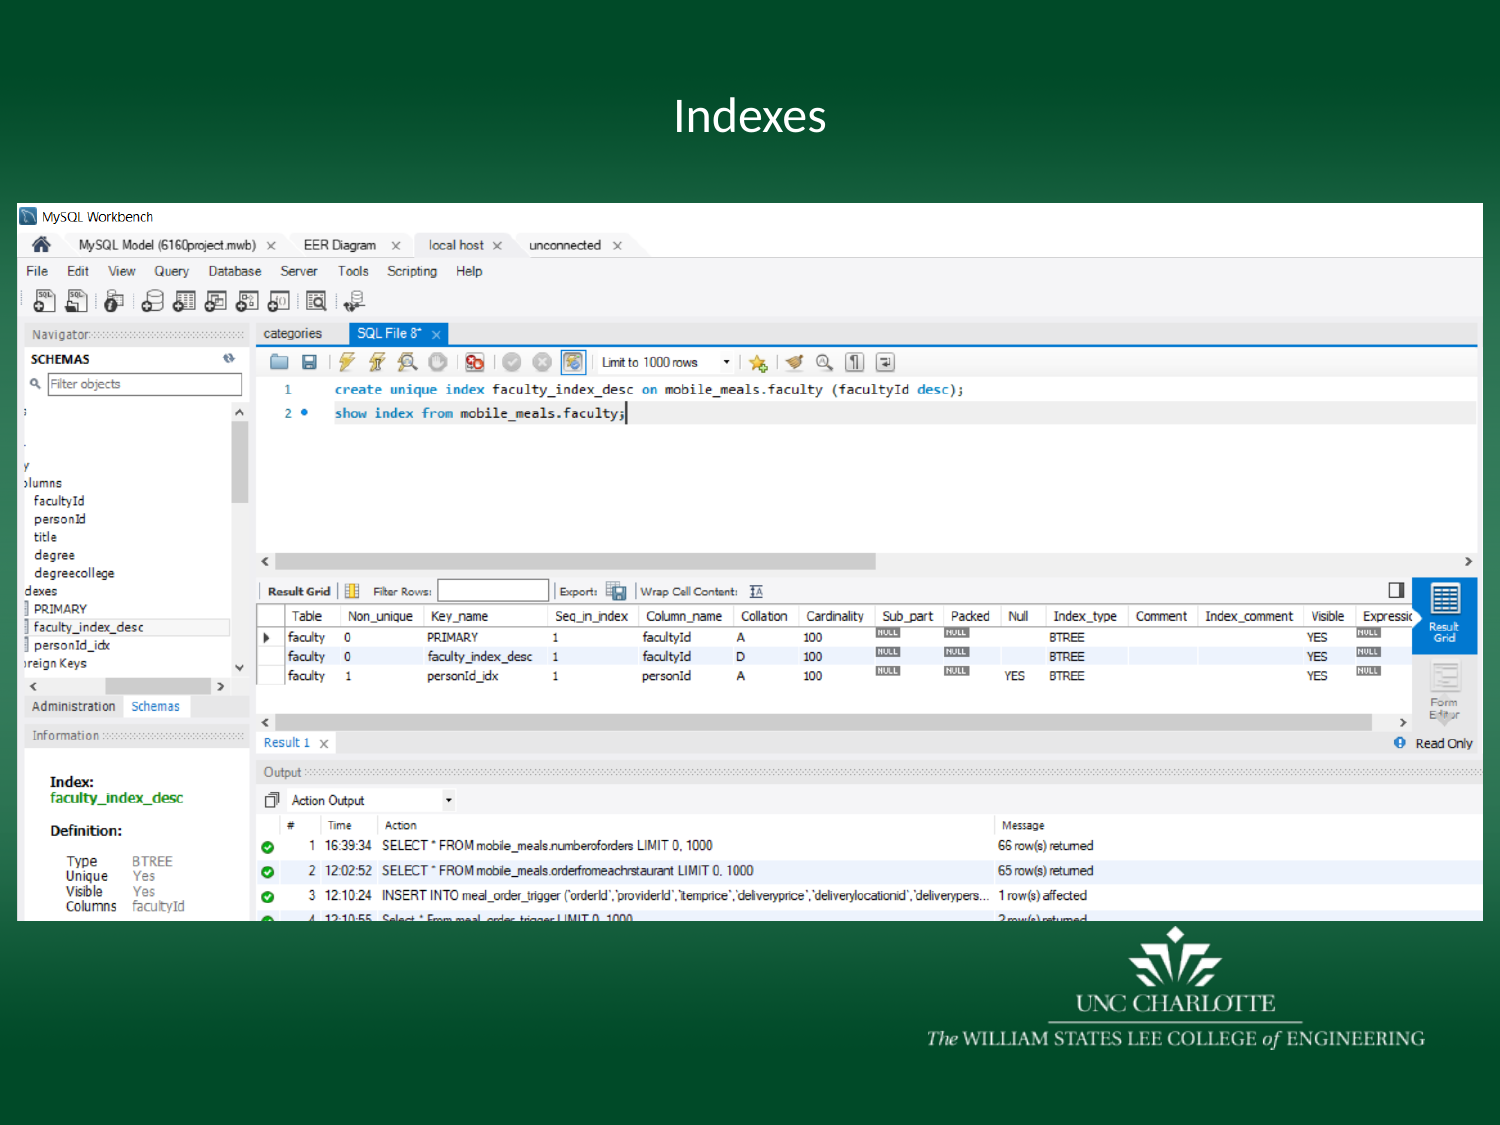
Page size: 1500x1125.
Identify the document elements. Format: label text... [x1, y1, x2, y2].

text_box Indexes [425, 74, 1075, 150]
picture [0, 0, 1500, 1125]
